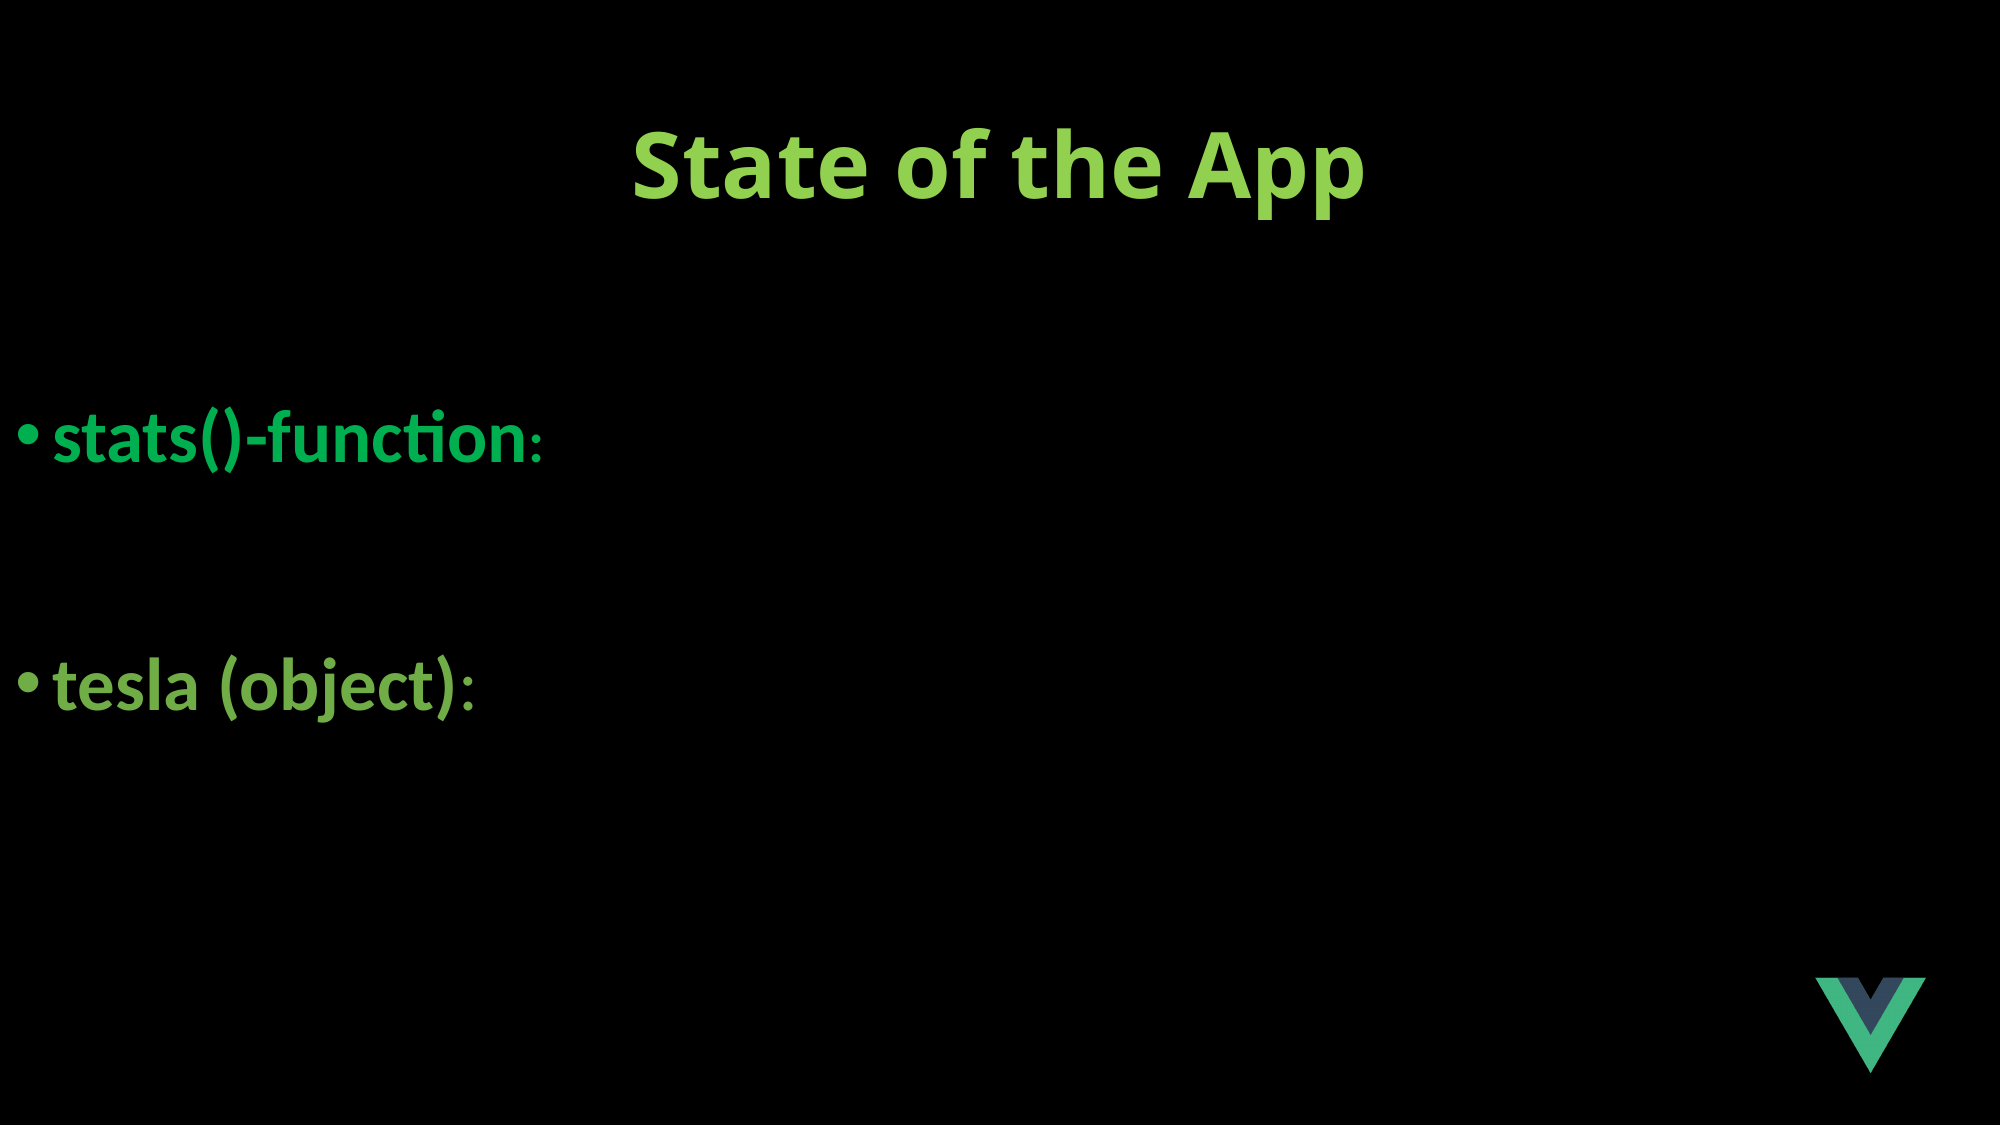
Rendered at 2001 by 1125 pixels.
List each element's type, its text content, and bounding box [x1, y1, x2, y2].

picture [1815, 970, 1926, 1081]
list stats()-function: calculating the maximum battery range per model. This range is based on the user input (wheelsize – climate – speed - temp) tesla (object): Currently selected conditions (speed: 55, temperature: 20, climate: on, wheel: 19) [0, 299, 2000, 1014]
title State of the App [137, 59, 1863, 278]
